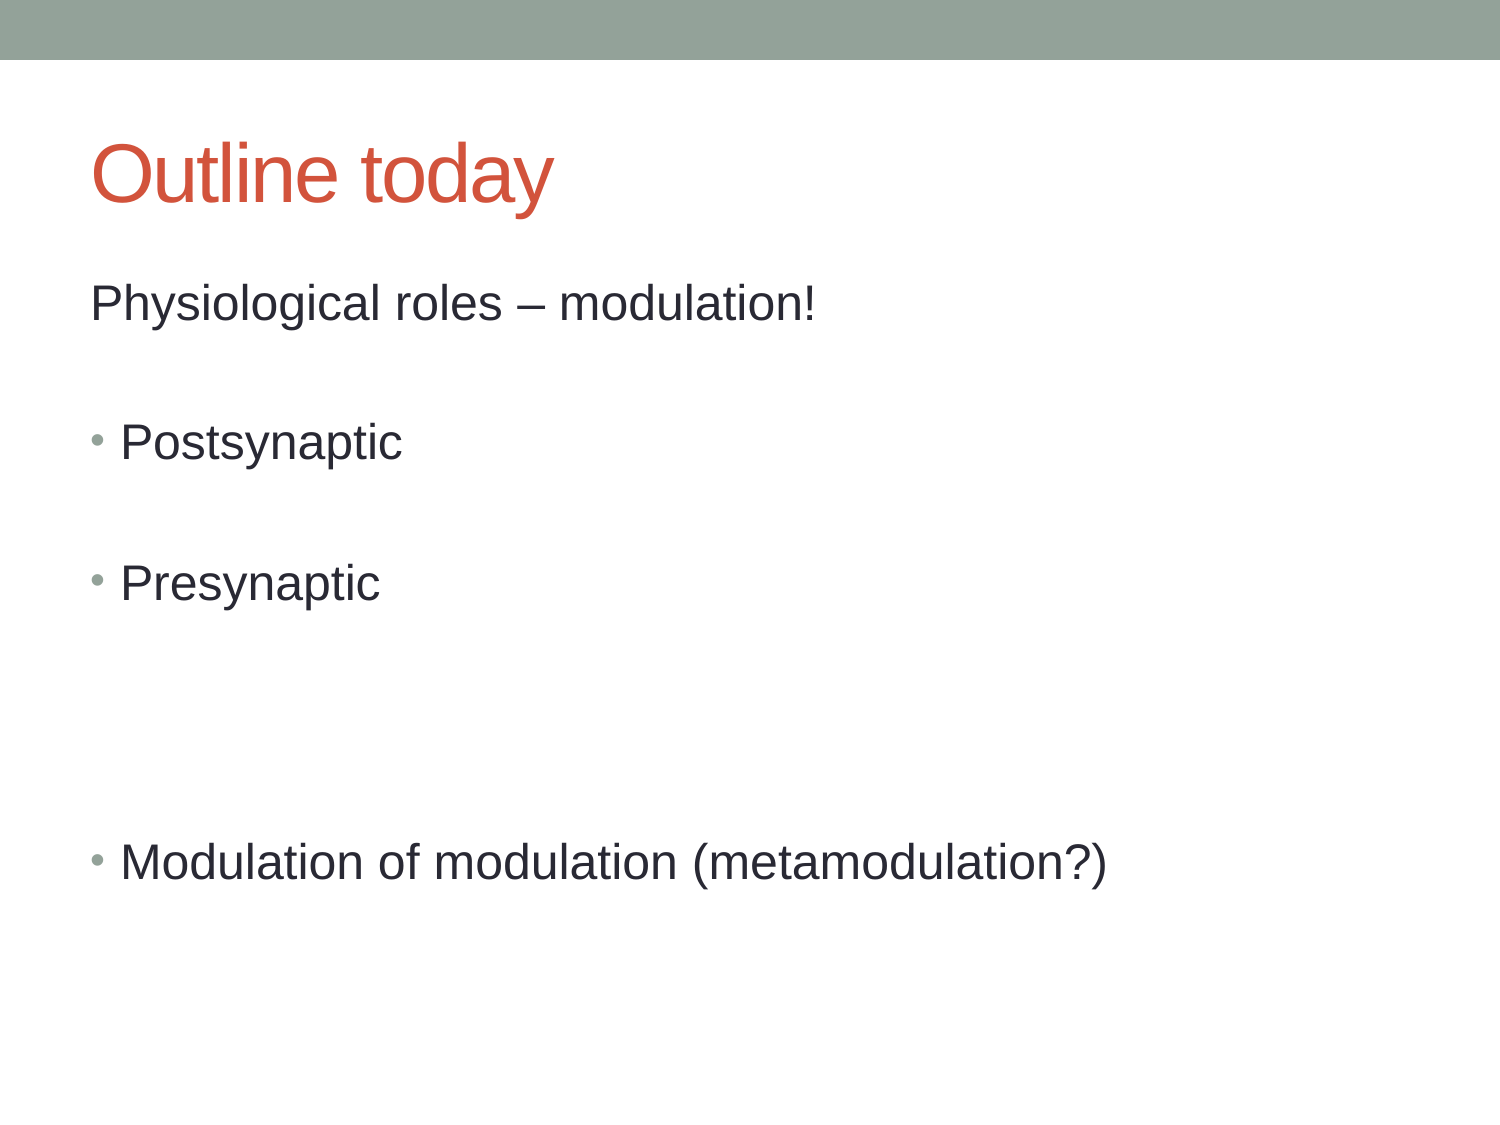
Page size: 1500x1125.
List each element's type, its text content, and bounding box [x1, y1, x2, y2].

list Physiological roles – modulation! Postsynaptic Presynaptic Modulation of modulation (metamodulation?) [75, 262, 1425, 1063]
title Outline today [75, 87, 1425, 250]
